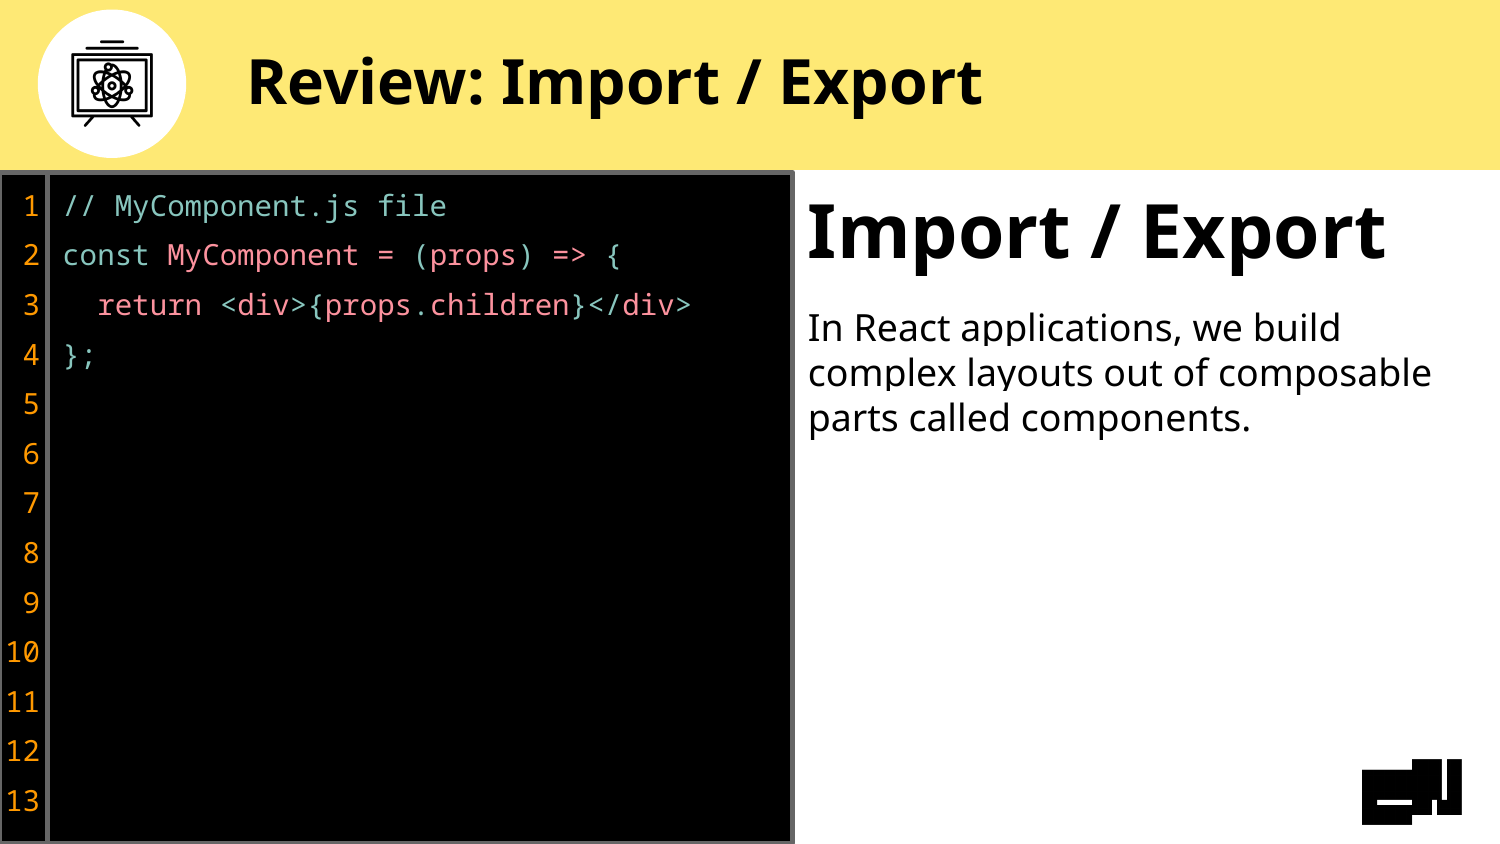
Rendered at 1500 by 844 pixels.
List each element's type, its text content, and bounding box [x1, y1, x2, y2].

picture [1362, 759, 1462, 825]
text_box // MyComponent.js file const MyComponent = (props) => { return <div>{props.children}</div> }; [47, 172, 793, 844]
picture [67, 38, 157, 129]
text_box Import / Export In React applications, we build complex layouts out of composable parts called components. [792, 168, 1479, 755]
text_box 1 2 3 4 5 6 7 8 9 10 11 12 13 [0, 172, 47, 844]
title Review: Import / Export [231, 9, 1463, 158]
